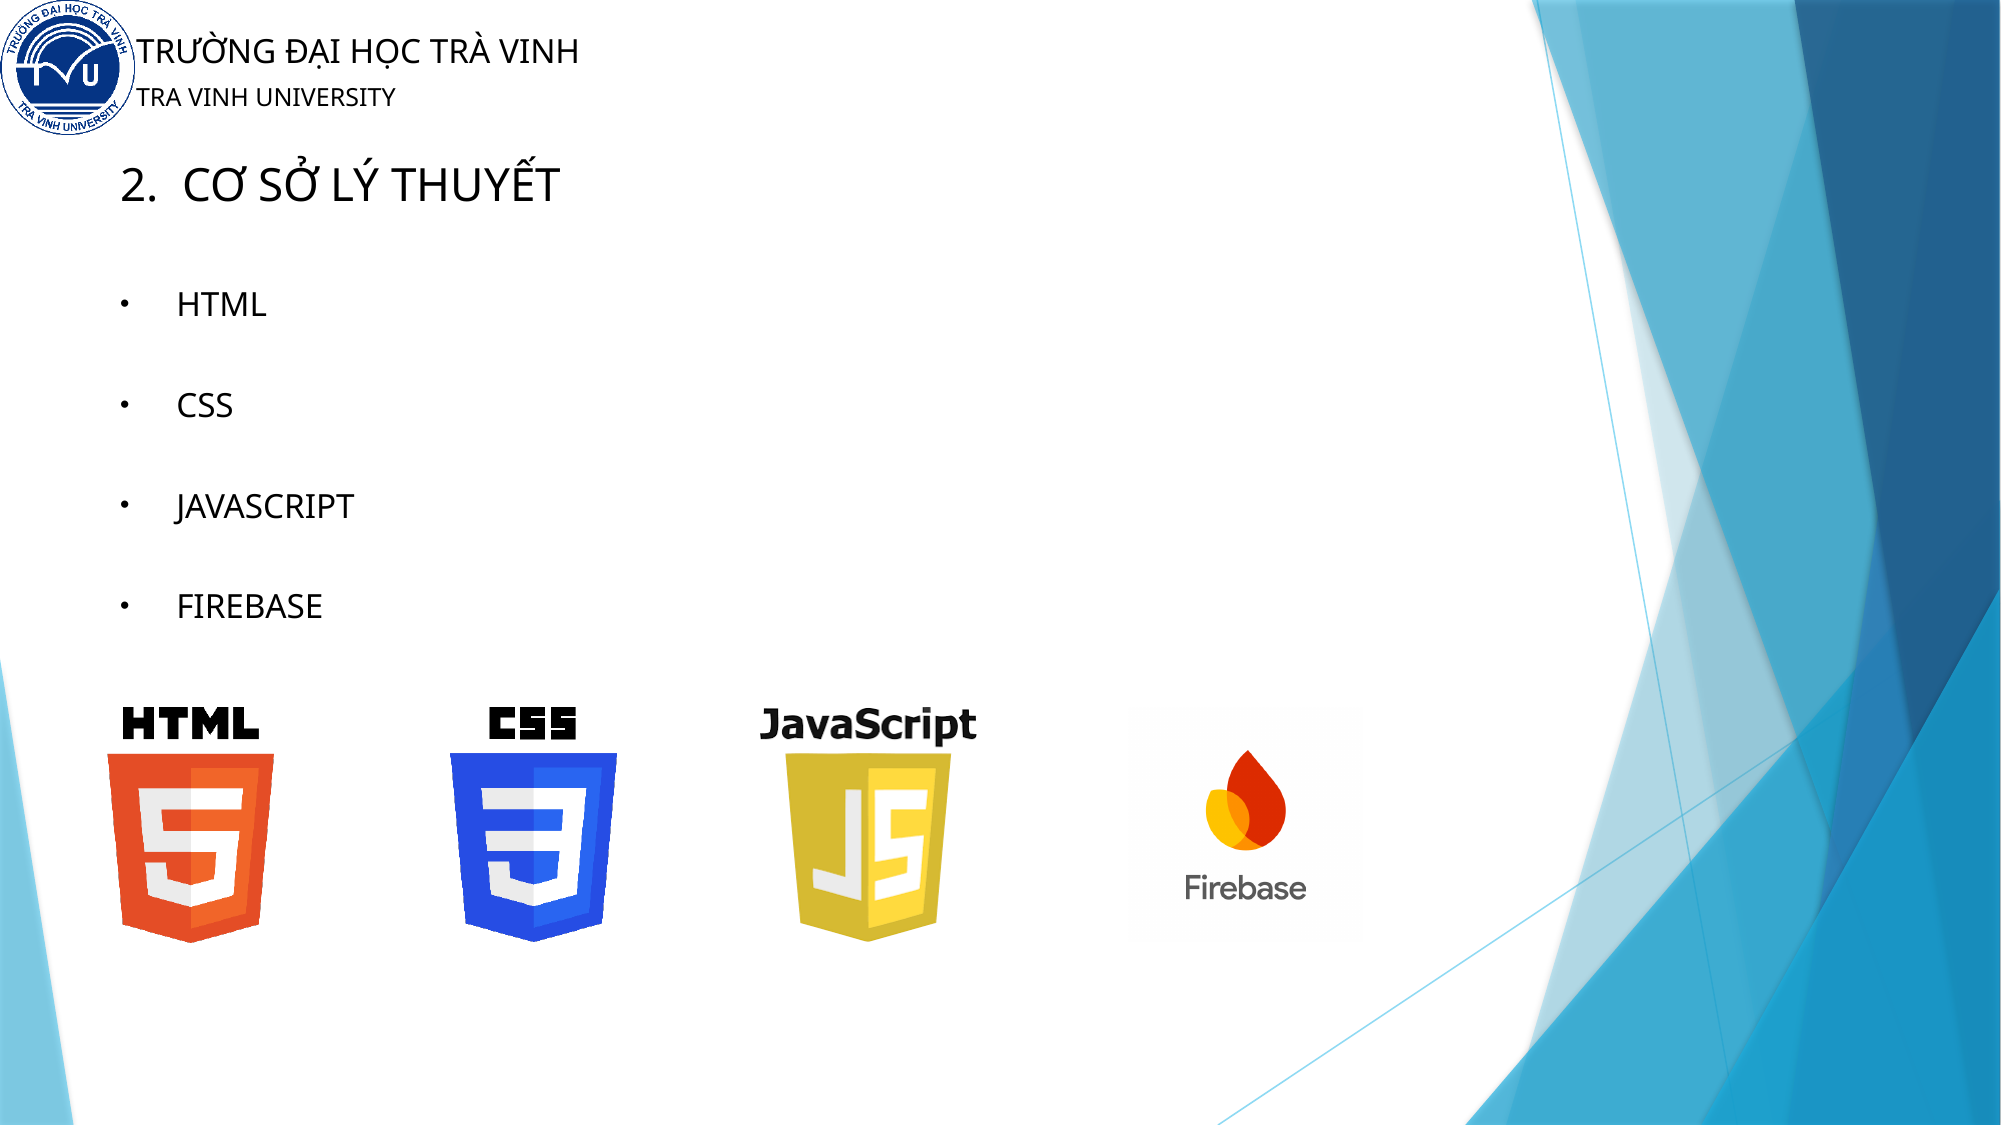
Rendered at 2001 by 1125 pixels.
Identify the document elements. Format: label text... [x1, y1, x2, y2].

picture [0, 0, 135, 135]
picture [1128, 706, 1363, 942]
list HTML CSS JAVASCRIPT FIREBASE [104, 236, 1516, 1125]
text_box TRƯỜNG ĐẠI HỌC TRÀ VINH [138, 22, 640, 78]
title 2. CƠ SỞ LÝ THUYẾT [104, 148, 617, 222]
picture [450, 706, 618, 943]
picture [72, 707, 308, 943]
text_box TRA VINH UNIVERSITY [138, 73, 427, 119]
picture [759, 707, 977, 943]
